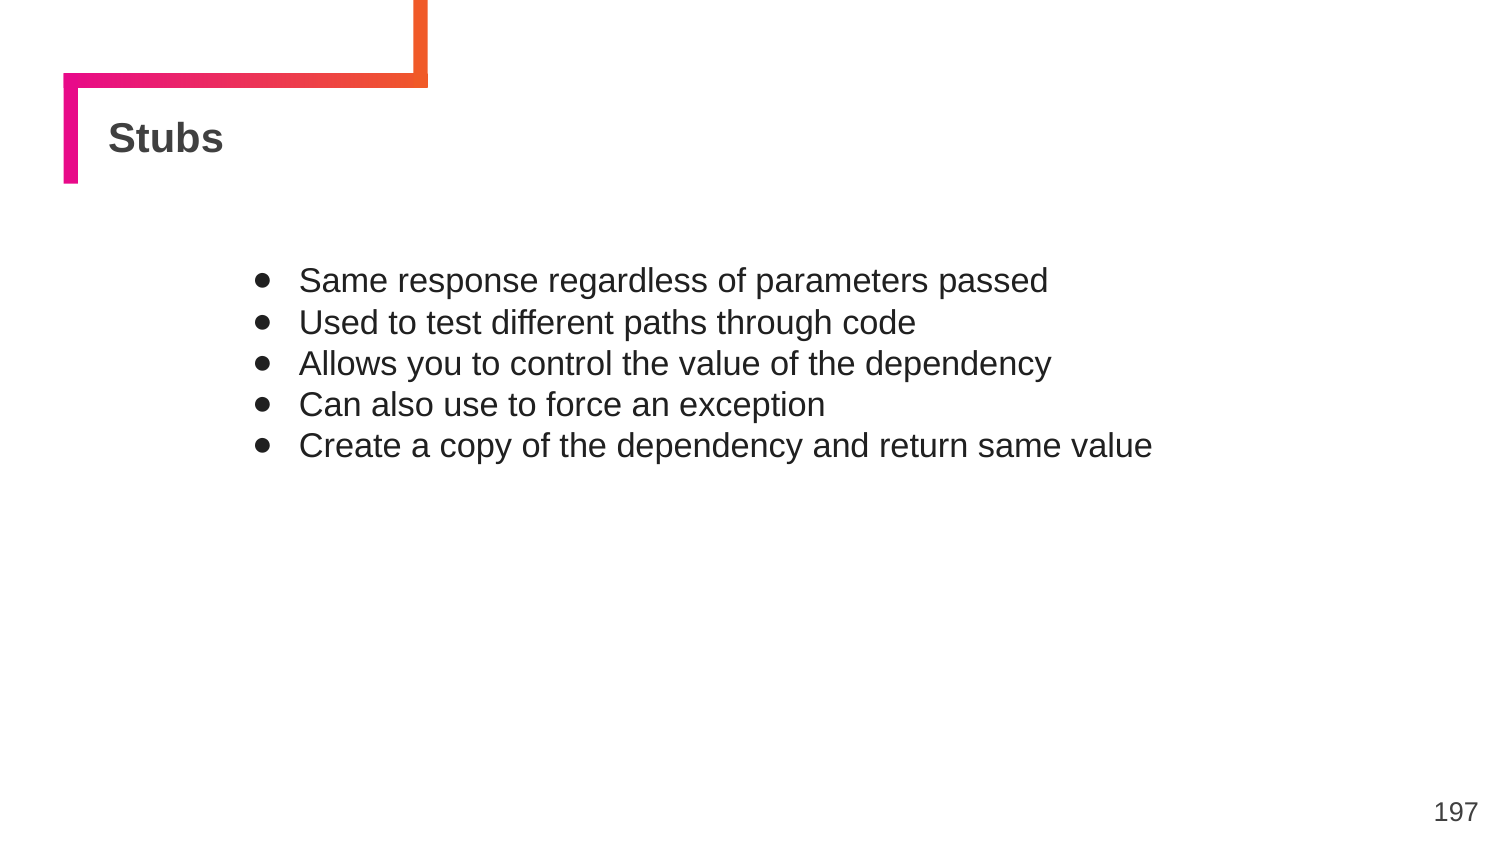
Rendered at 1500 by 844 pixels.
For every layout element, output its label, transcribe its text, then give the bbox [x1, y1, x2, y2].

slide_number ‹#› [1403, 779, 1494, 844]
title Stubs [100, 117, 1455, 169]
subtitle Same response regardless of parameters passed Used to test different paths through code Allows you to control the value of the dependency Can also use to force an exception Create a copy of the dependency and return same value [124, 206, 1376, 727]
